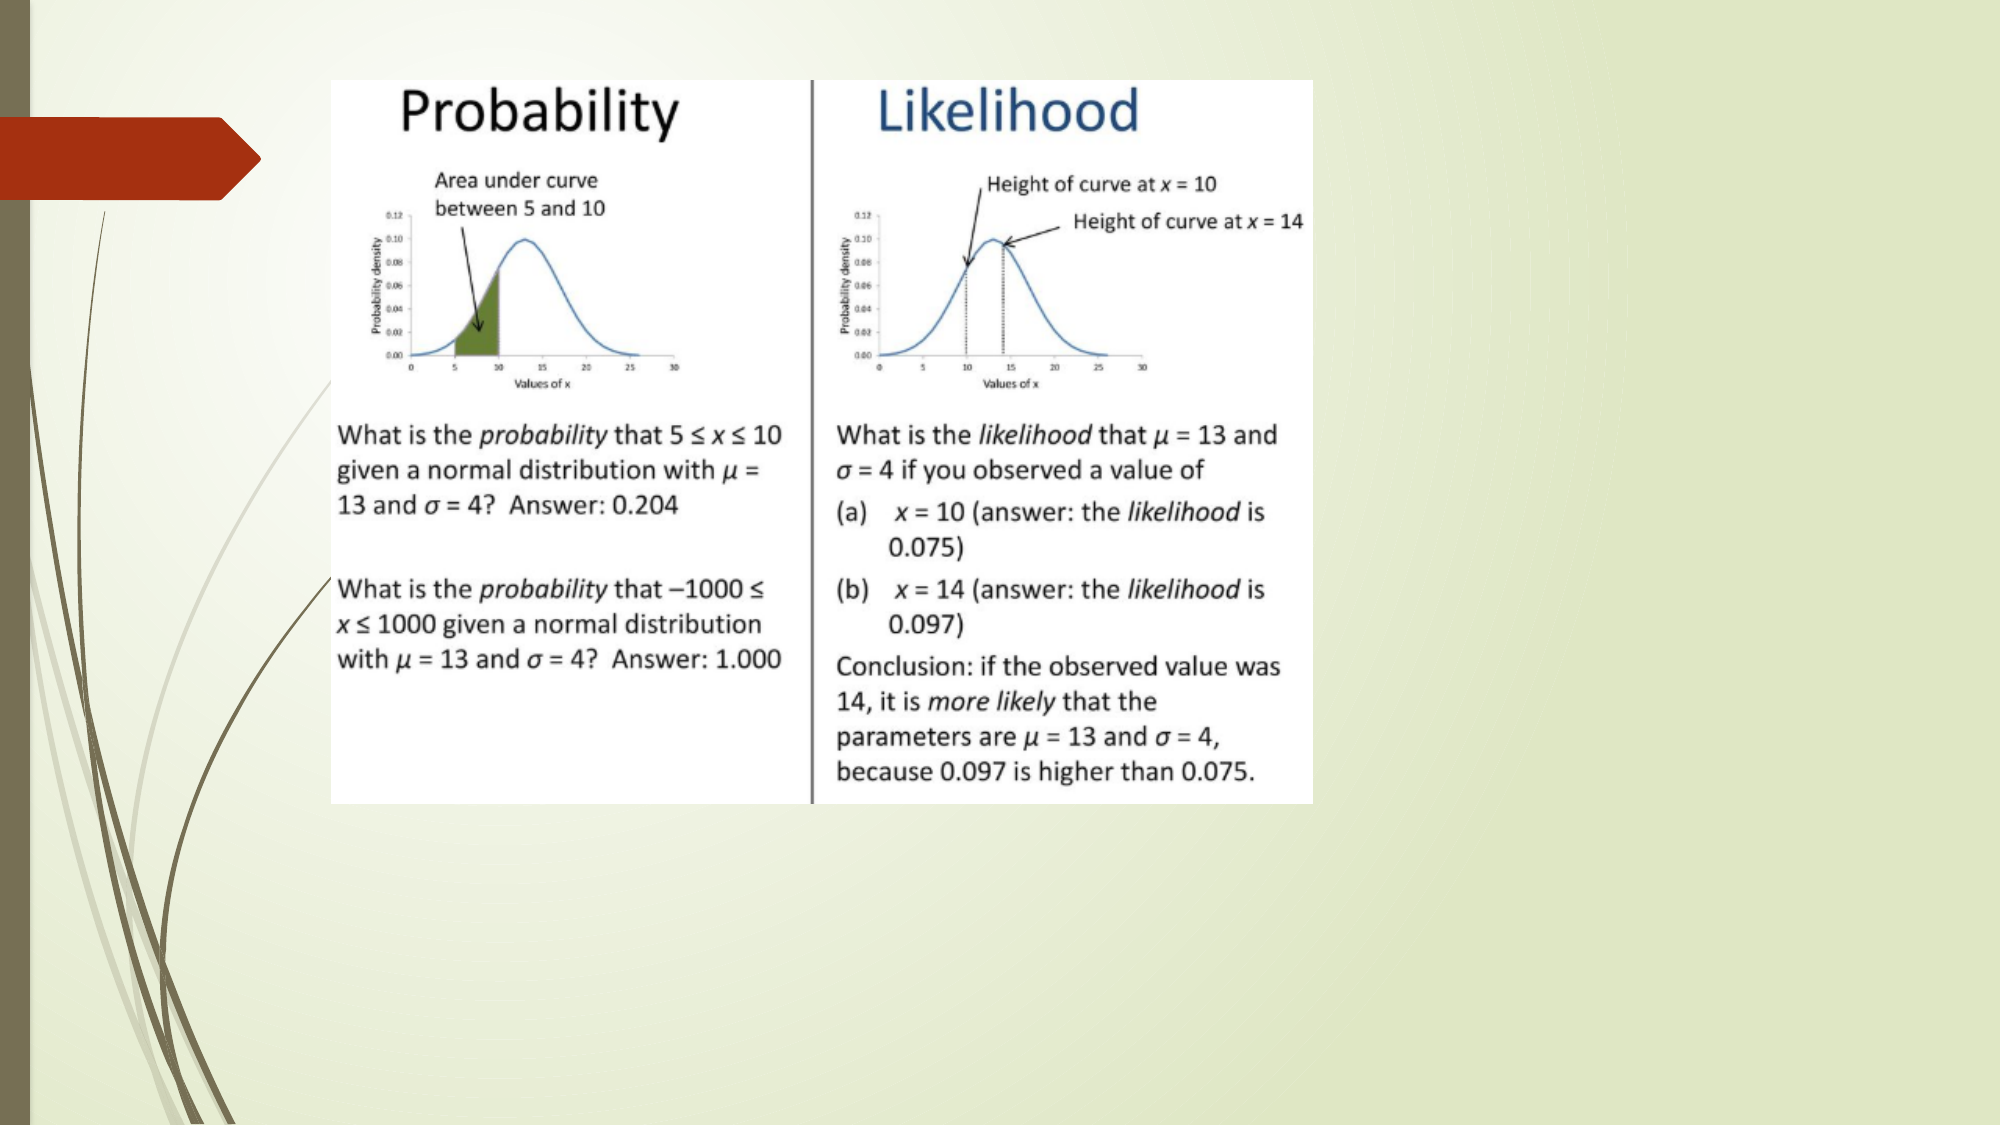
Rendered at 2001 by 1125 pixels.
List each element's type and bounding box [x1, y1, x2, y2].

picture [331, 80, 1313, 805]
